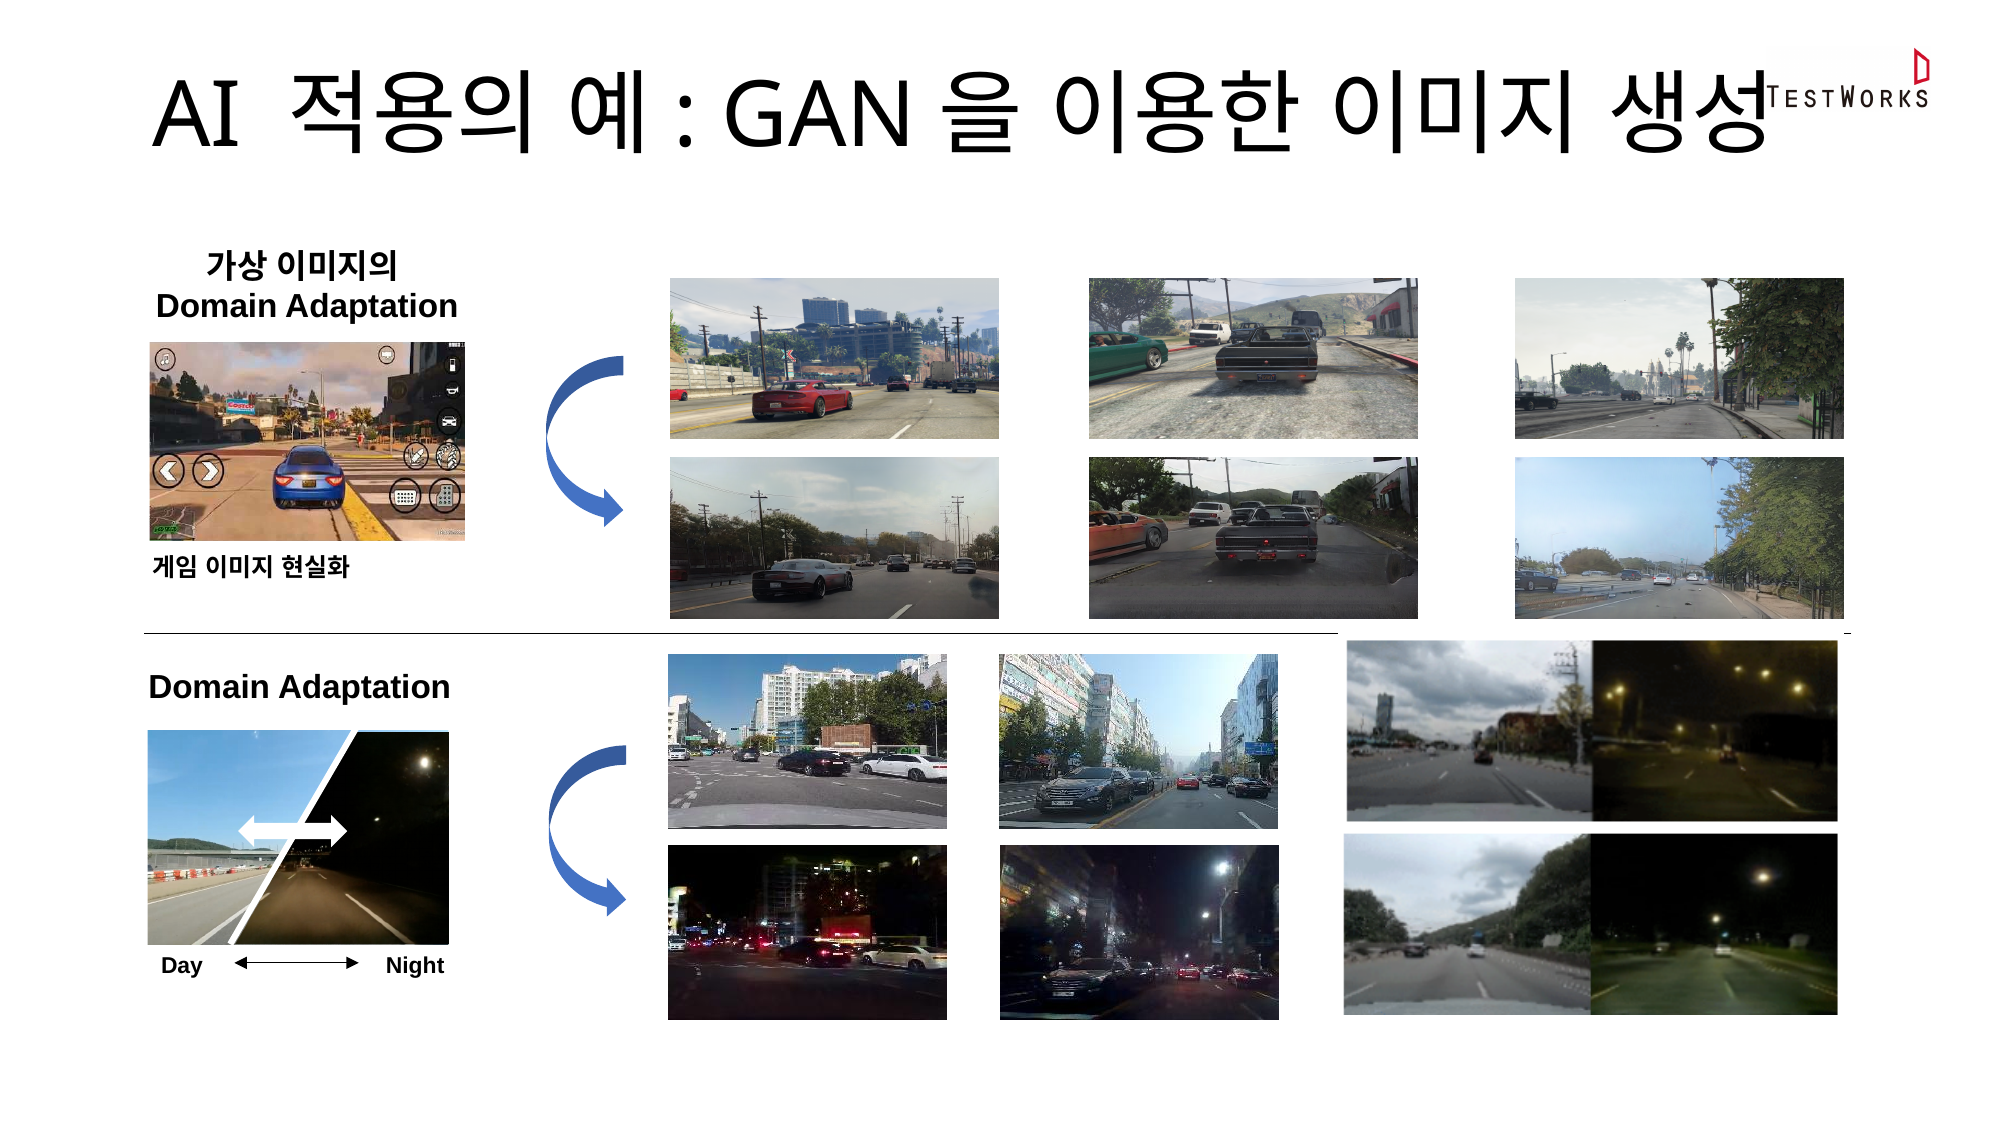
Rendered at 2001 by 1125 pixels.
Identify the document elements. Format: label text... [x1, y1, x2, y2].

text_box [605, 875, 628, 919]
text_box Domain Adaptation [133, 658, 467, 713]
picture [670, 277, 999, 439]
picture [668, 654, 947, 829]
picture [999, 654, 1278, 829]
picture [149, 342, 466, 541]
text_box AI 적용의 예: GAN을 이용한 이미지 생성 [137, 59, 1863, 278]
text_box Day [146, 943, 218, 986]
picture [1337, 633, 1844, 1015]
picture [1515, 277, 1844, 439]
text_box Night [370, 945, 460, 986]
text_box 게임 이미지 현실화 [137, 543, 527, 589]
picture [1089, 457, 1418, 619]
picture [670, 457, 999, 619]
picture [1000, 845, 1279, 1020]
text_box [545, 354, 625, 530]
picture [1089, 277, 1418, 439]
text_box [605, 744, 628, 769]
text_box 가상 이미지의 Domain Adaptation [140, 237, 474, 332]
picture [1766, 46, 1931, 112]
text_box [147, 726, 605, 945]
picture [668, 845, 947, 1020]
picture [1515, 457, 1844, 619]
